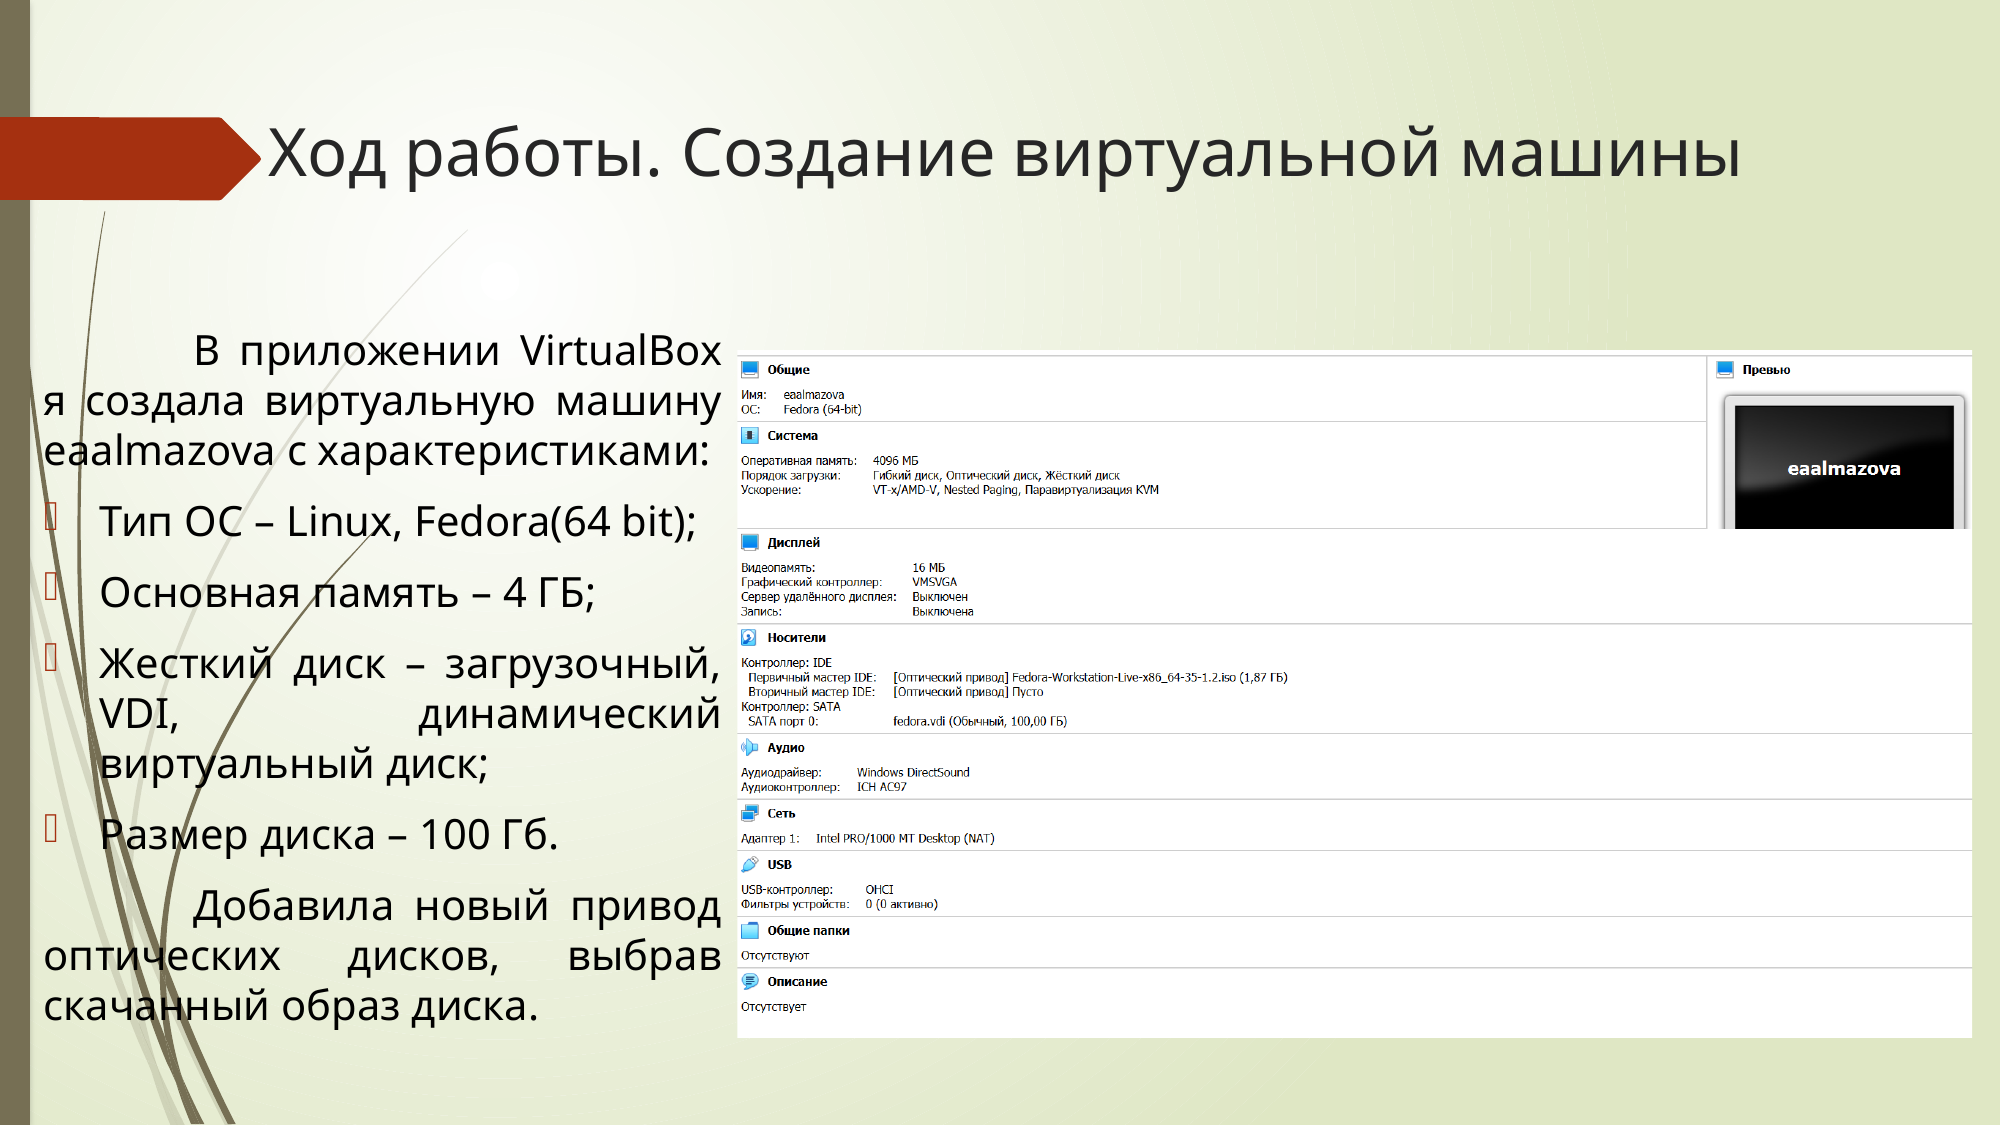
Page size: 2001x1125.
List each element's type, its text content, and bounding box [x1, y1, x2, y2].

title Ход работы. Создание виртуальной машины [253, 102, 2000, 313]
picture [737, 349, 1973, 1038]
list В приложении VirtualBox я создала виртуальную машину eaalmazova с характеристиками: Тип ОС – Linux, Fedora(64 bit); Основная память – 4 ГБ; Жесткий диск – загрузочный, VDI, динамический виртуальный диск; Размер диска – 100 Гб. Добавила новый привод оптических дисков, выбрав скачанный образ диска. [28, 316, 738, 1125]
